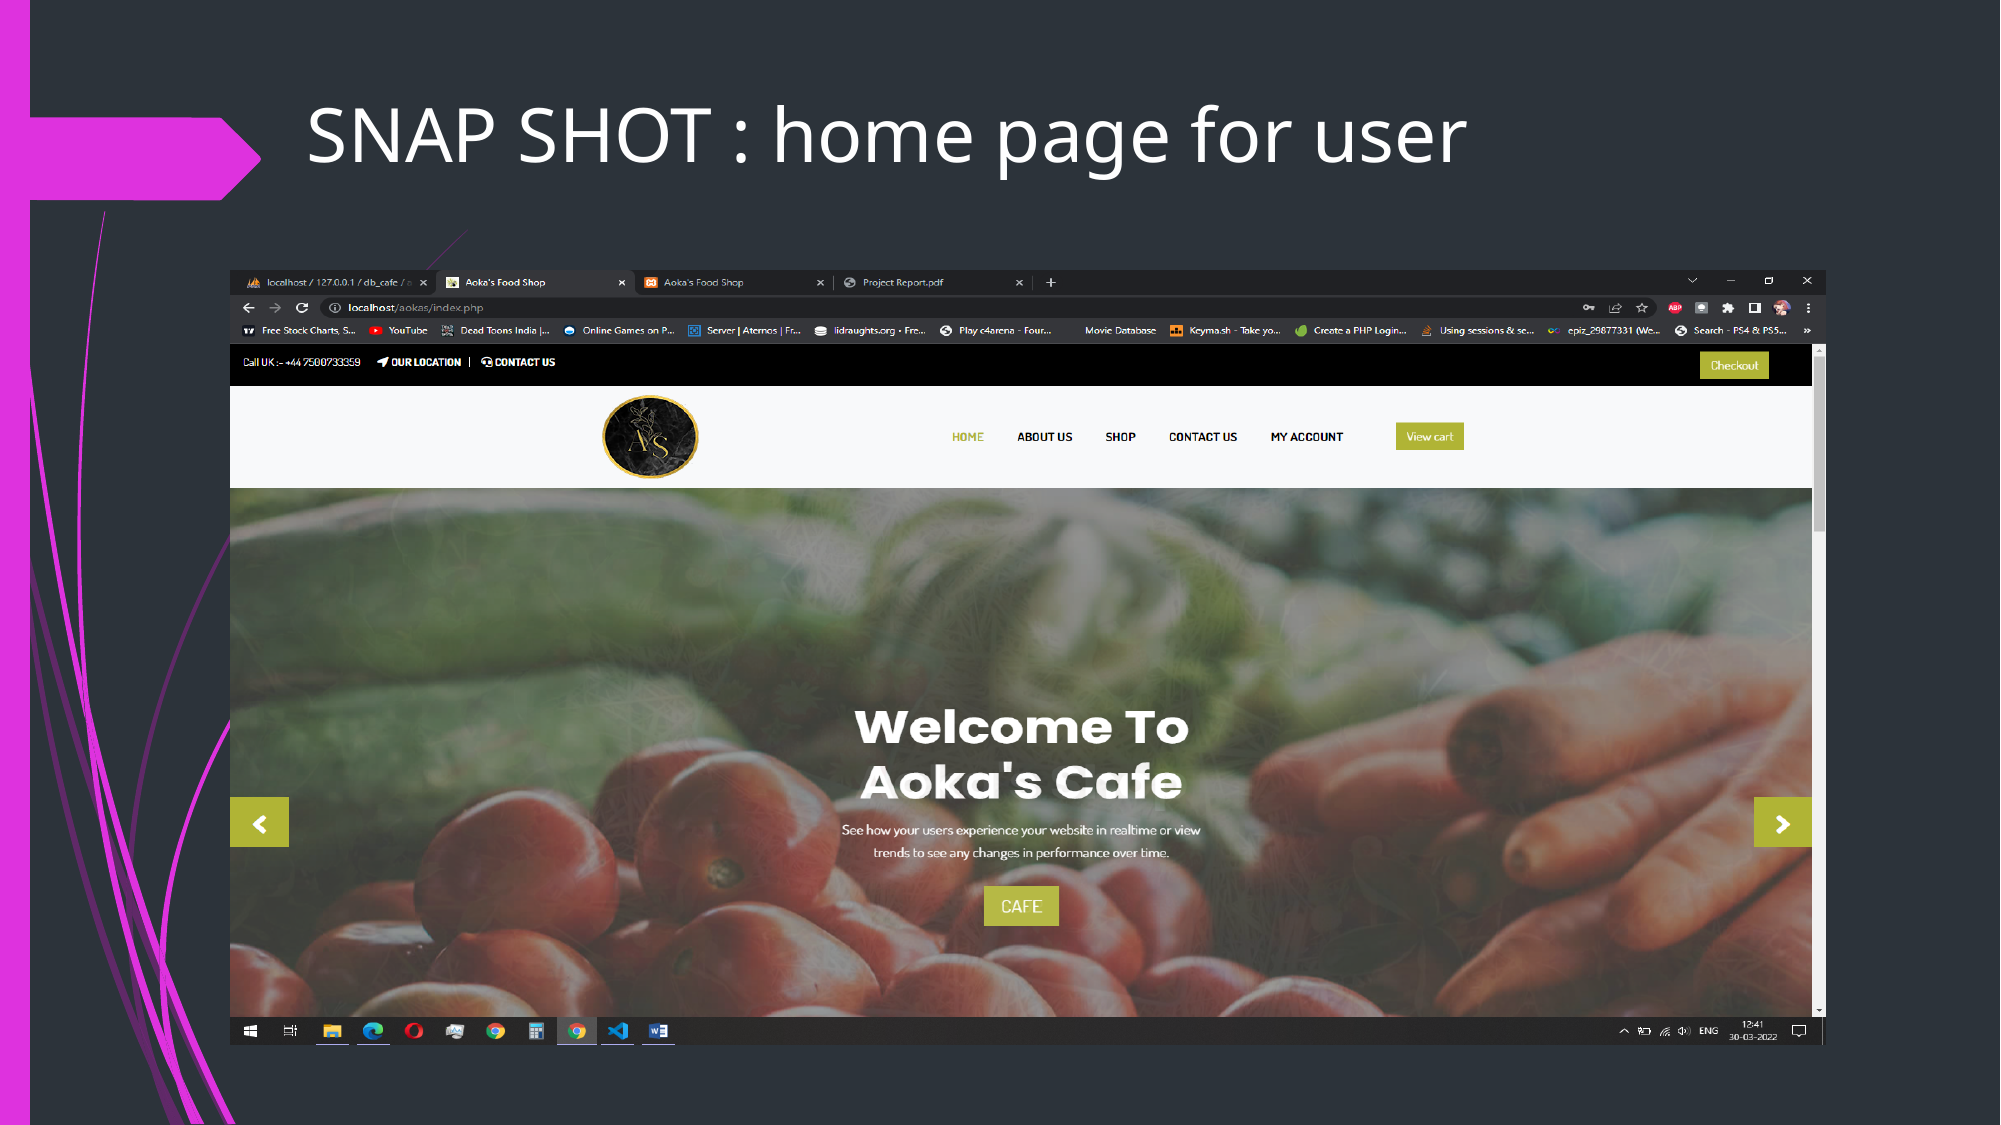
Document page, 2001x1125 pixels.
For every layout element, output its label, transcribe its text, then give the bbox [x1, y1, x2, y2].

title SNAP SHOT : home page for user [291, 80, 1888, 227]
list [229, 270, 1826, 1046]
